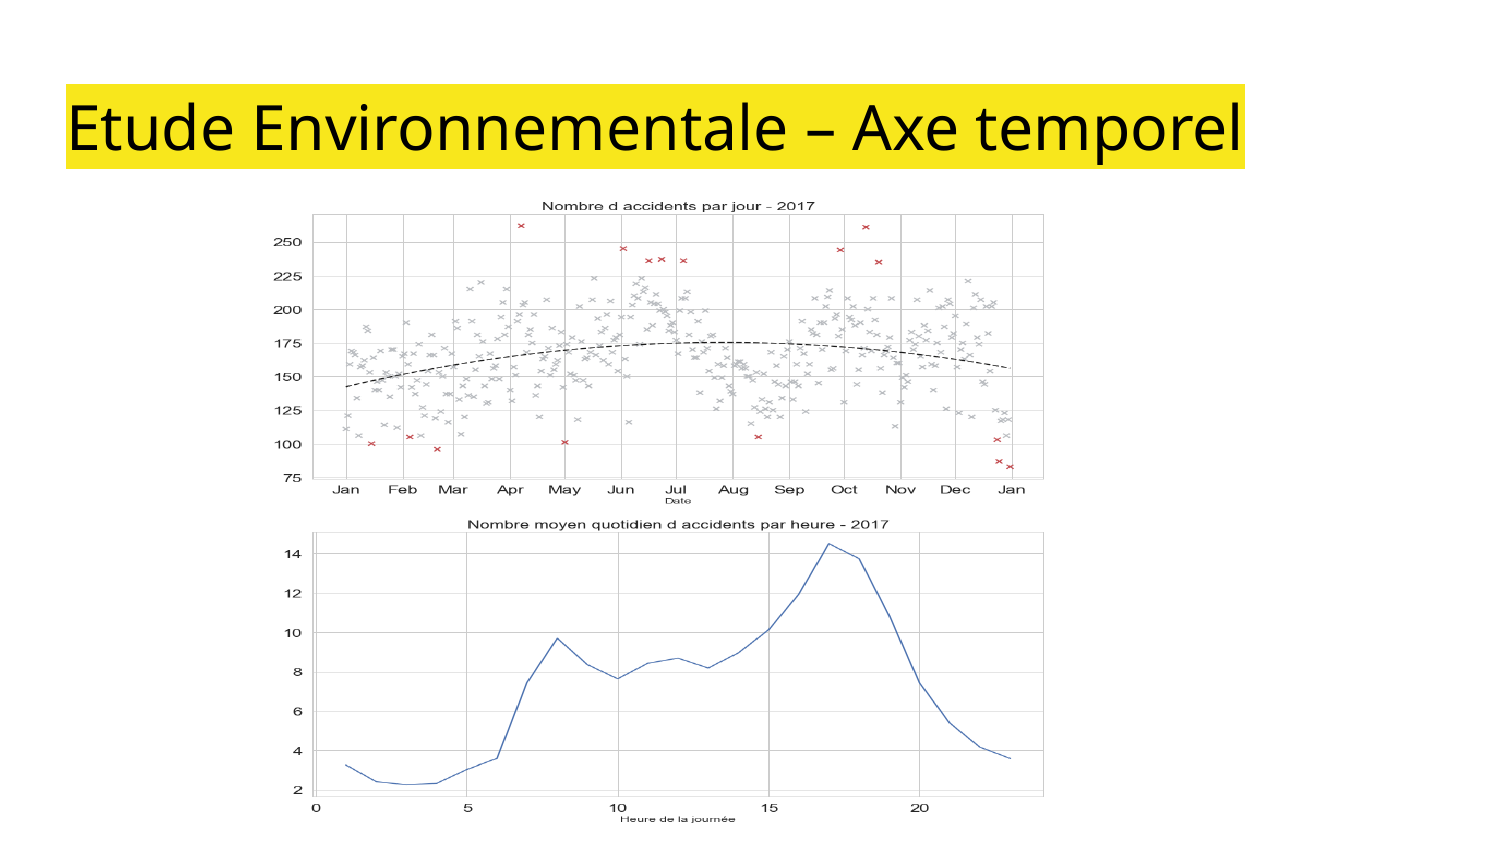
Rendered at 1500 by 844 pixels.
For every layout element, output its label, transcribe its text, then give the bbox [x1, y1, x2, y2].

picture [265, 197, 1058, 827]
title Etude Environnementale – Axe temporel [51, 72, 1449, 167]
